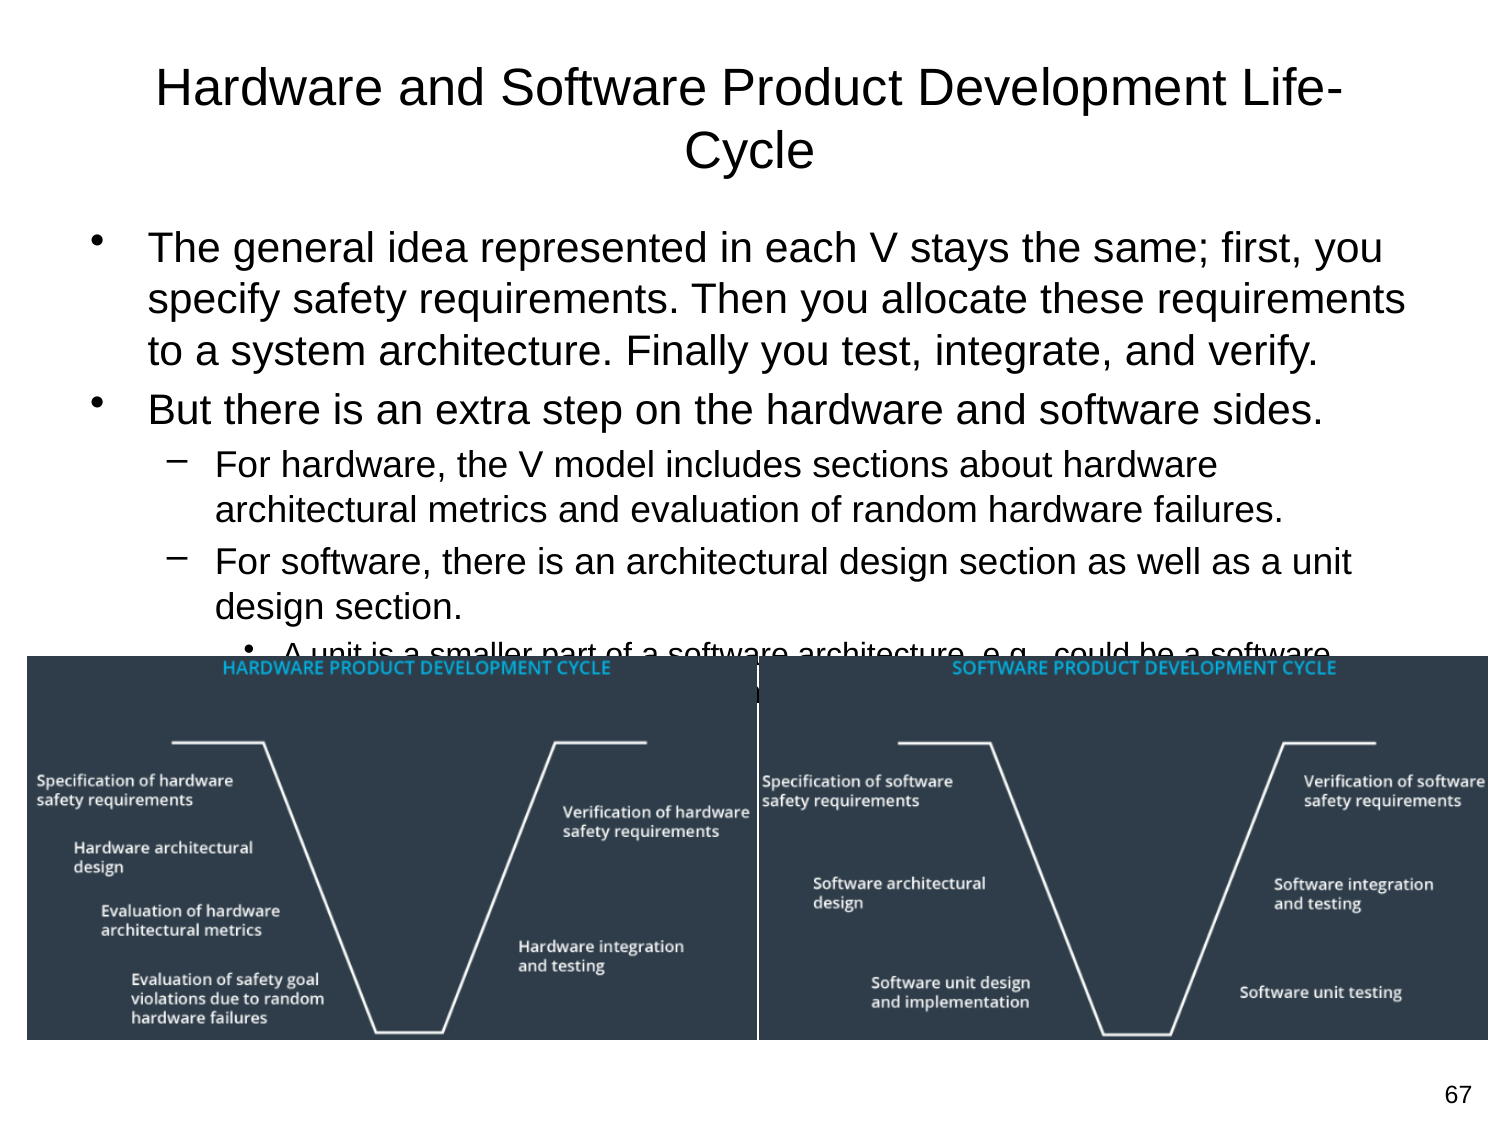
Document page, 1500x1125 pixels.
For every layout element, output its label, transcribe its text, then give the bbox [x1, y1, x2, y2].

list The general idea represented in each V stays the same; first, you specify safety requirements. Then you allocate these requirements to a system architecture. Finally you test, integrate, and verify. But there is an extra step on the hardware and software sides. For hardware, the V model includes sections about hardware architectural metrics and evaluation of random hardware failures. For software, there is an architectural design section as well as a unit design section. A unit is a smaller part of a software architecture, e.g., could be a software driver to read raw data from a camera sensor. [74, 212, 1426, 656]
picture [27, 656, 757, 1040]
slide_number 67 [1137, 1070, 1488, 1112]
picture [759, 656, 1488, 1040]
title Hardware and Software Product Development Life-Cycle [74, 44, 1426, 188]
